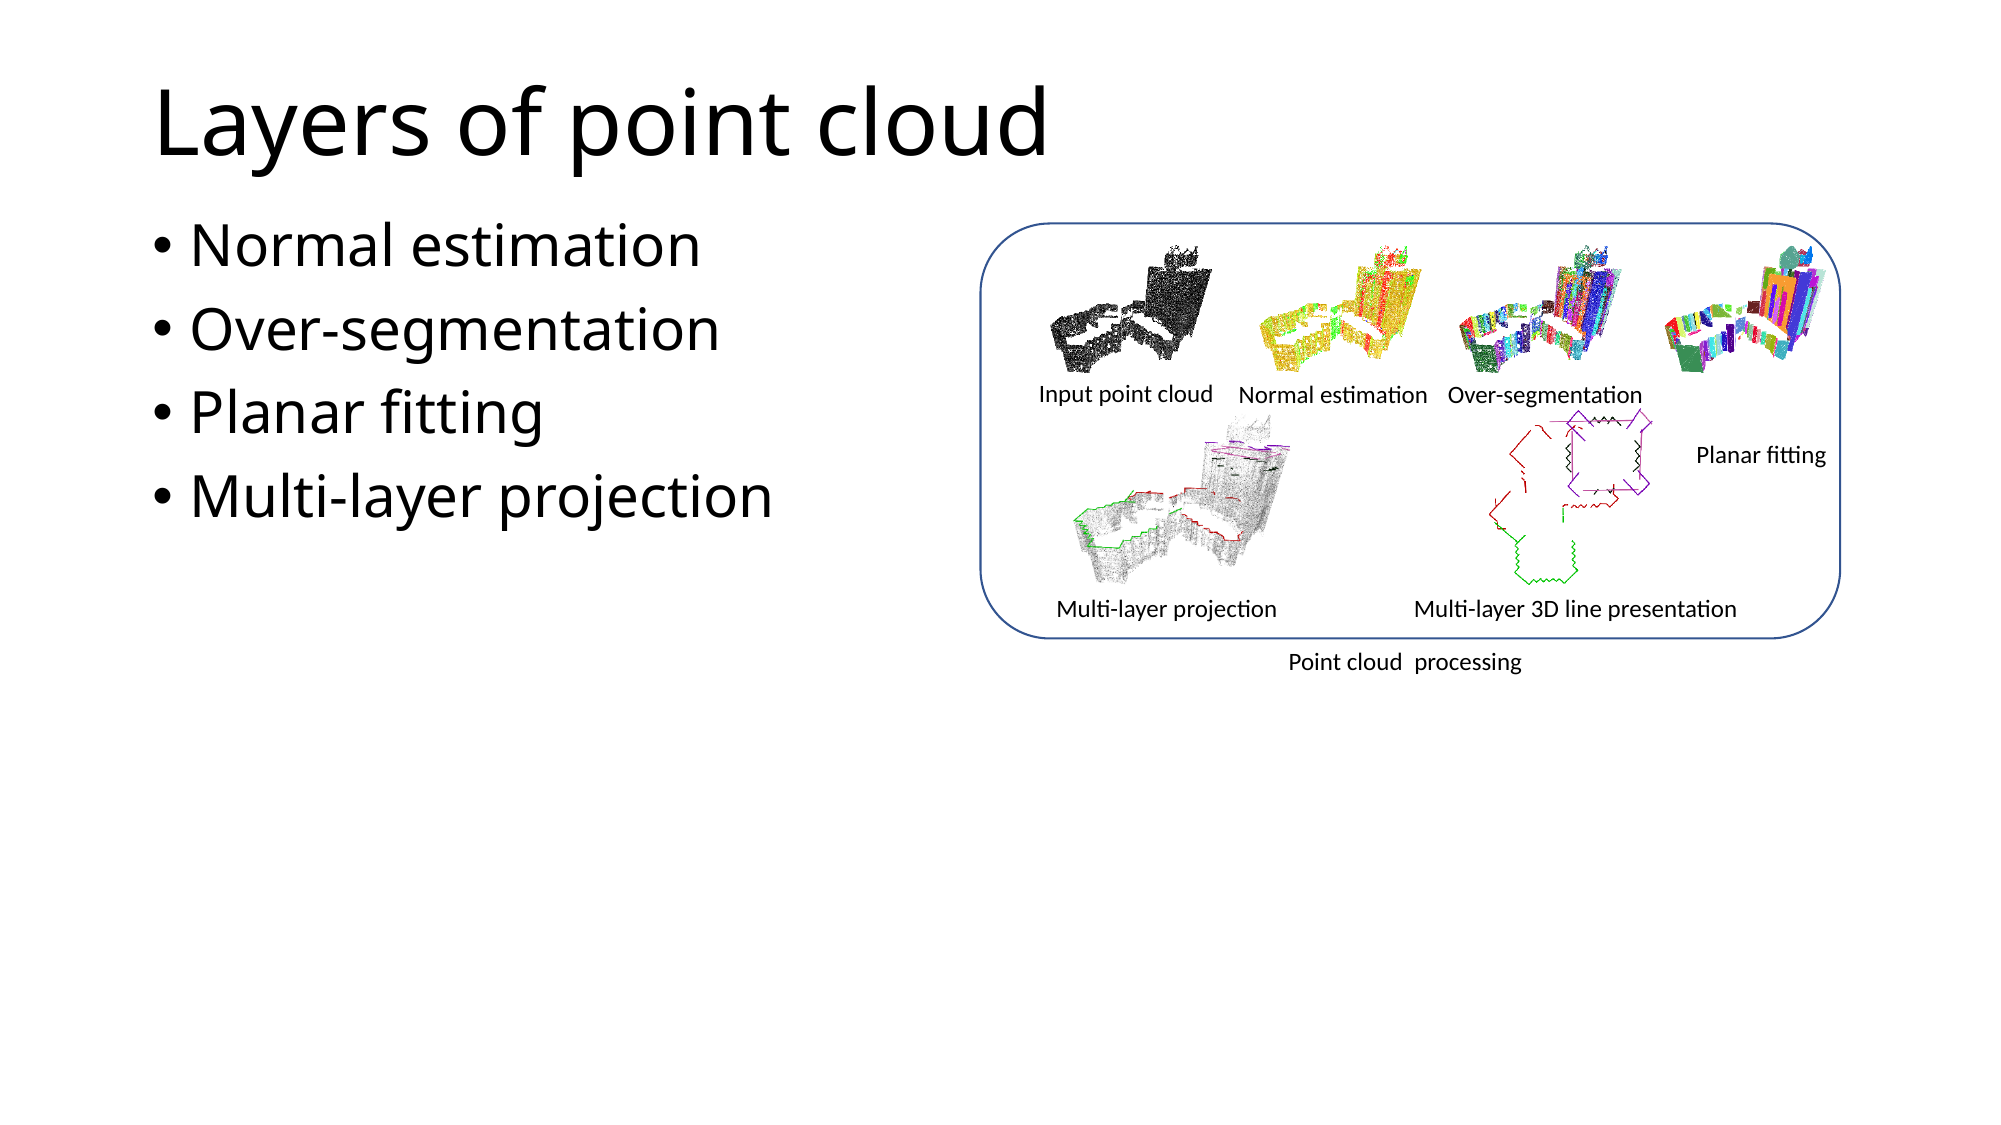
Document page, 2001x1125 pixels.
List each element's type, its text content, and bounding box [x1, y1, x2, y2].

list Normal estimation Over-segmentation Planar fitting Multi-layer projection [137, 208, 1863, 1014]
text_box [980, 223, 1847, 684]
title Layers of point cloud [137, 59, 1863, 193]
